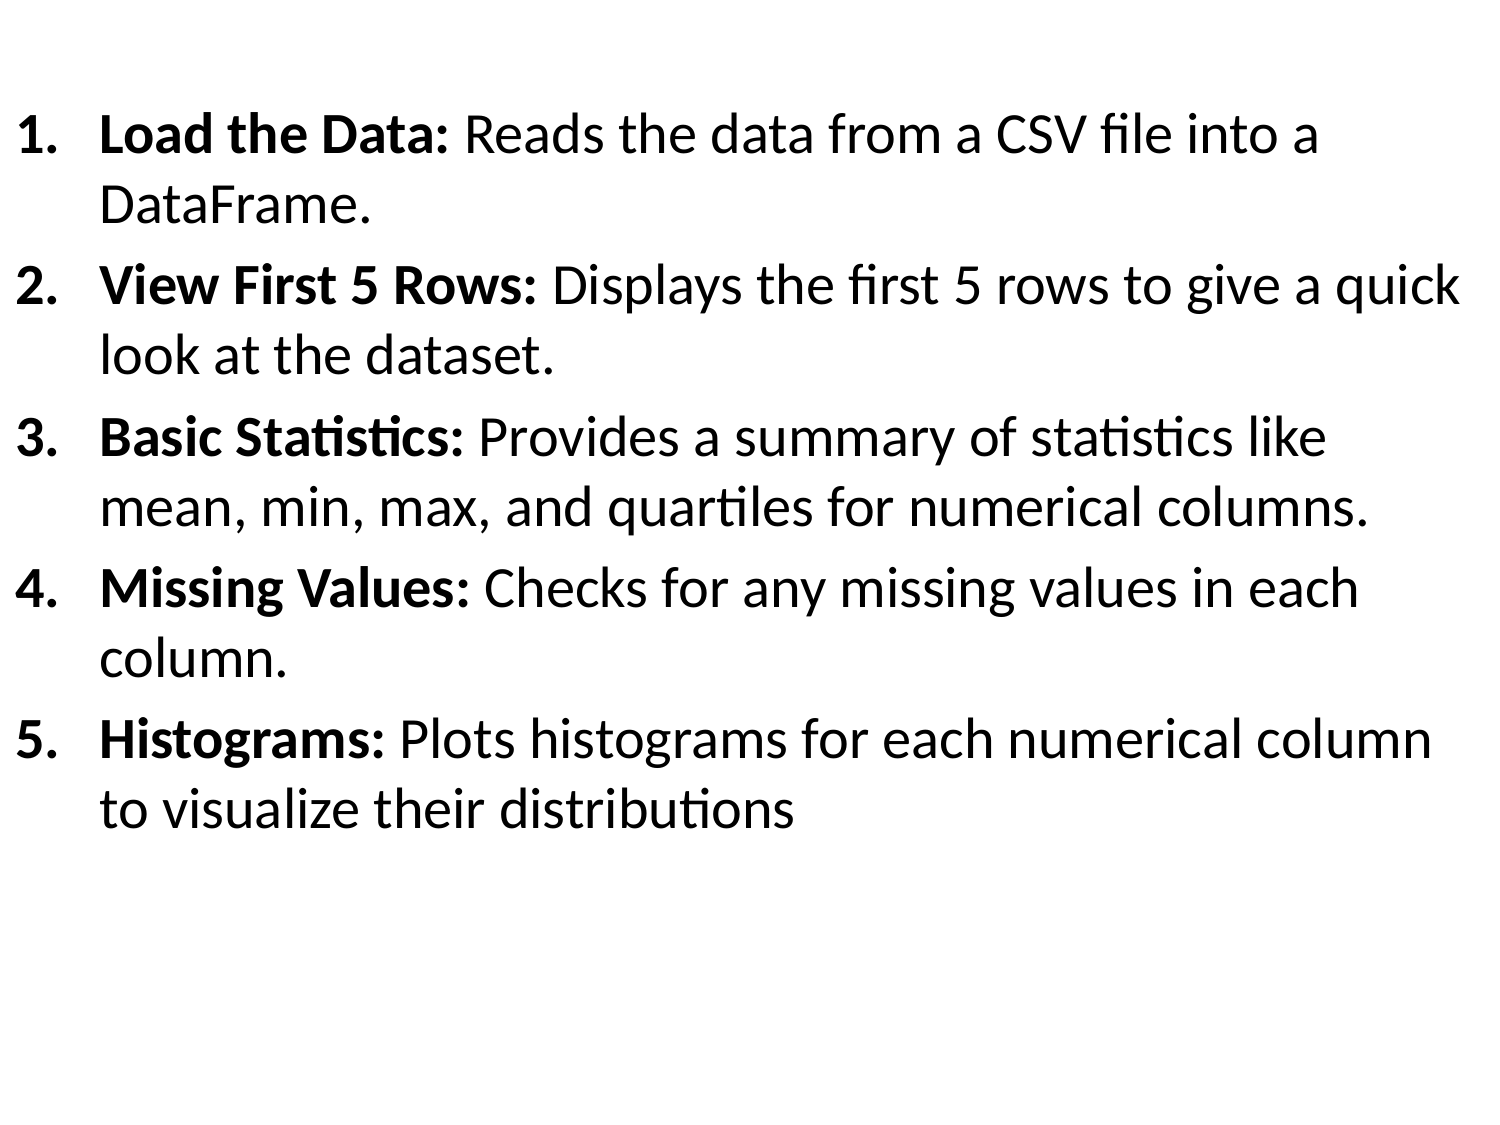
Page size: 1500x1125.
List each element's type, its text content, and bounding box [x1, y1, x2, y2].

list Load the Data: Reads the data from a CSV file into a DataFrame. View First 5 Rows: Displays the first 5 rows to give a quick look at the dataset. Basic Statistics: Provides a summary of statistics like mean, min, max, and quartiles for numerical columns. Missing Values: Checks for any missing values in each column. Histograms: Plots histograms for each numerical column to visualize their distributions [0, 87, 1500, 1125]
